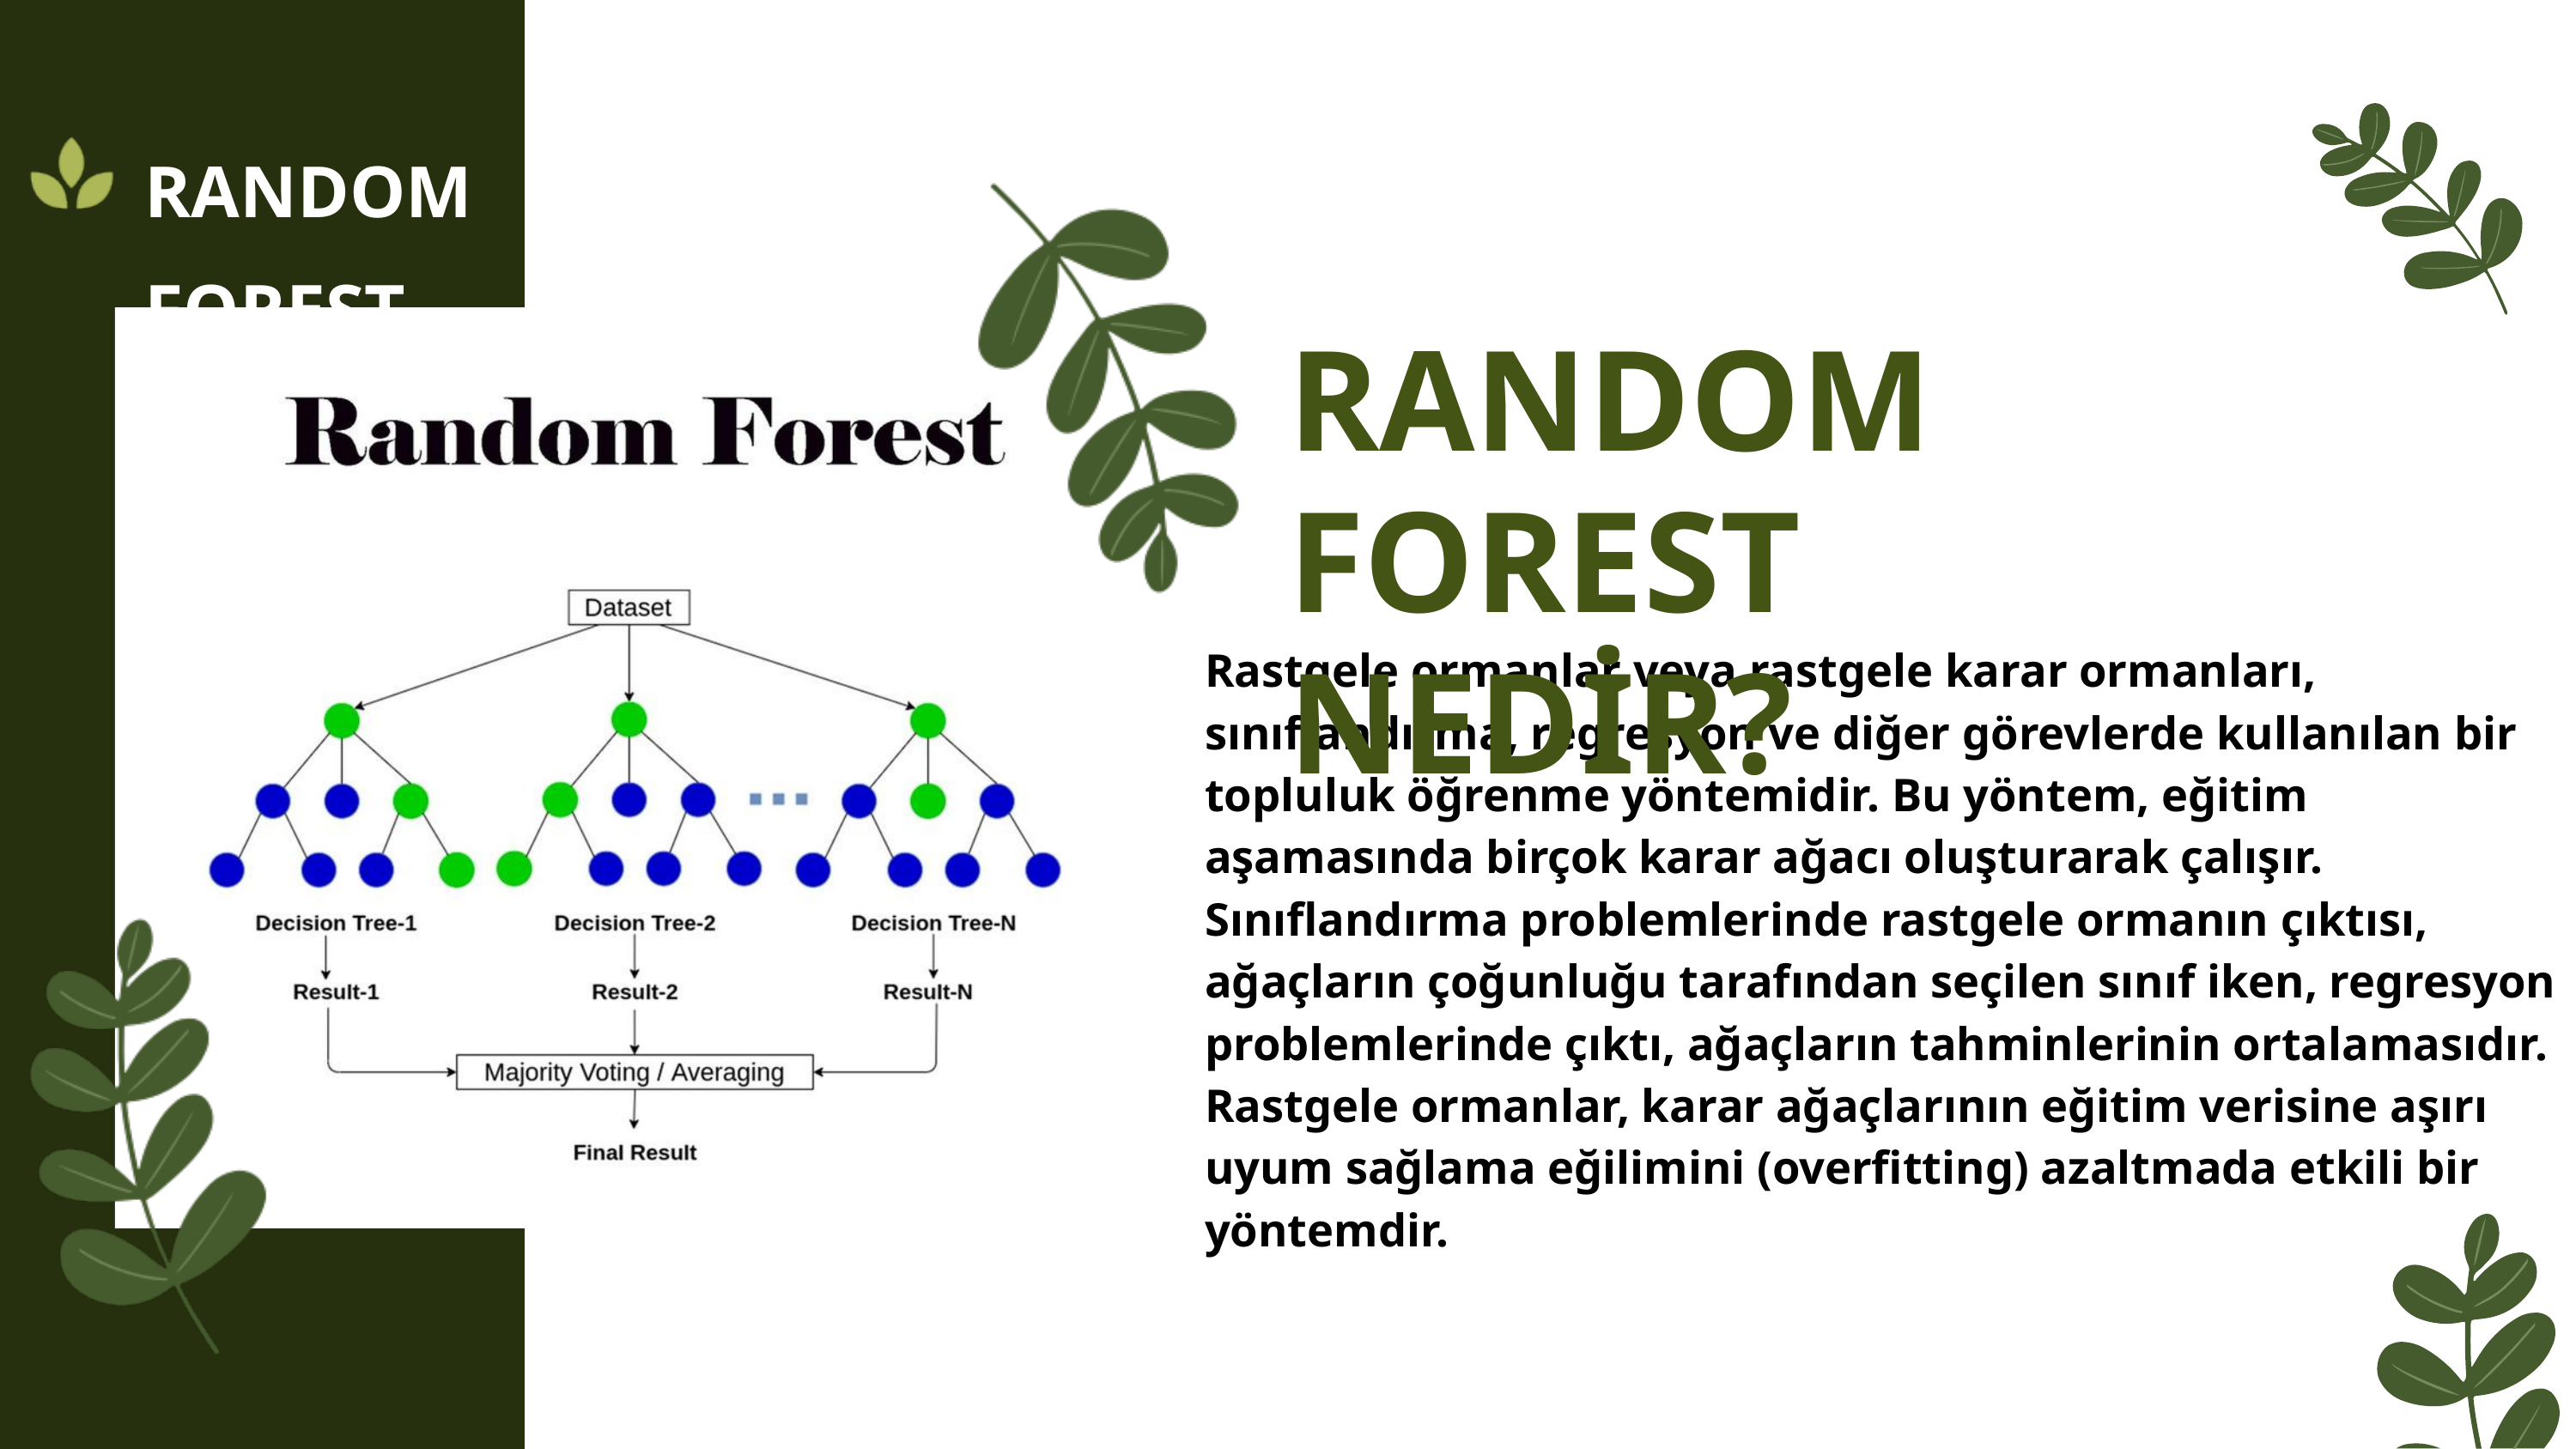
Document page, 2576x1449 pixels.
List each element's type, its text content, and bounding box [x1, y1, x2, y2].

text_box Rastgele ormanlar veya rastgele karar ormanları, sınıflandırma, regresyon ve diğer görevlerde kullanılan bir topluluk öğrenme yöntemidir. Bu yöntem, eğitim aşamasında birçok karar ağacı oluşturarak çalışır. Sınıflandırma problemlerinde rastgele ormanın çıktısı, ağaçların çoğunluğu tarafından seçilen sınıf iken, regresyon problemlerinde çıktı, ağaçların tahminlerinin ortalamasıdır. Rastgele ormanlar, karar ağaçlarının eğitim verisine aşırı uyum sağlama eğilimini (overfitting) azaltmada etkili bir yöntemdir. [1205, 634, 2576, 1358]
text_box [2277, 1202, 2576, 1449]
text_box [2301, 59, 2561, 360]
text_box RANDOM FOREST NEDİR? [1287, 321, 1992, 806]
text_box RANDOM FOREST [144, 112, 504, 351]
text_box [0, 0, 1352, 1449]
